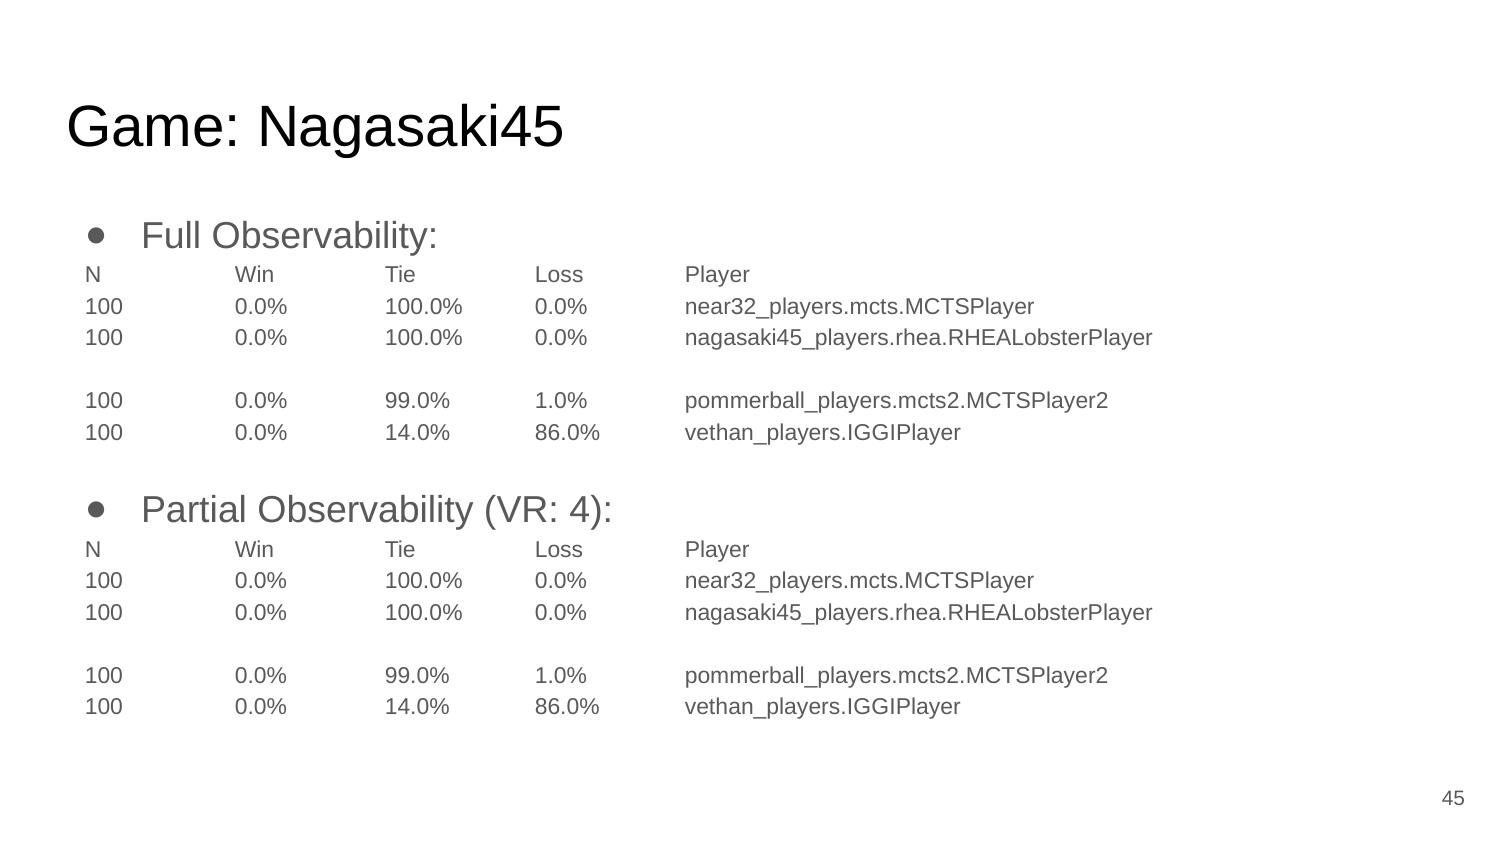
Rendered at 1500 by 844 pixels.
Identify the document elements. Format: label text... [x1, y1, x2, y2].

text_box Partial Observability (VR: 4): N Win Tie Loss Player 100 0.0% 100.0% 0.0% near32_players.mcts.MCTSPlayer 100 0.0% 100.0% 0.0% nagasaki45_players.rhea.RHEALobsterPlayer 100 0.0% 99.0% 1.0% pommerball_players.mcts2.MCTSPlayer2 100 0.0% 14.0% 86.0% vethan_players.IGGIPlayer [51, 463, 1378, 765]
list Full Observability: N Win Tie Loss Player 100 0.0% 100.0% 0.0% near32_players.mcts.MCTSPlayer 100 0.0% 100.0% 0.0% nagasaki45_players.rhea.RHEALobsterPlayer 100 0.0% 99.0% 1.0% pommerball_players.mcts2.MCTSPlayer2 100 0.0% 14.0% 86.0% vethan_players.IGGIPlayer [51, 189, 1390, 464]
title Game: Nagasaki45 [51, 72, 1449, 167]
slide_number 45 [1389, 764, 1480, 830]
